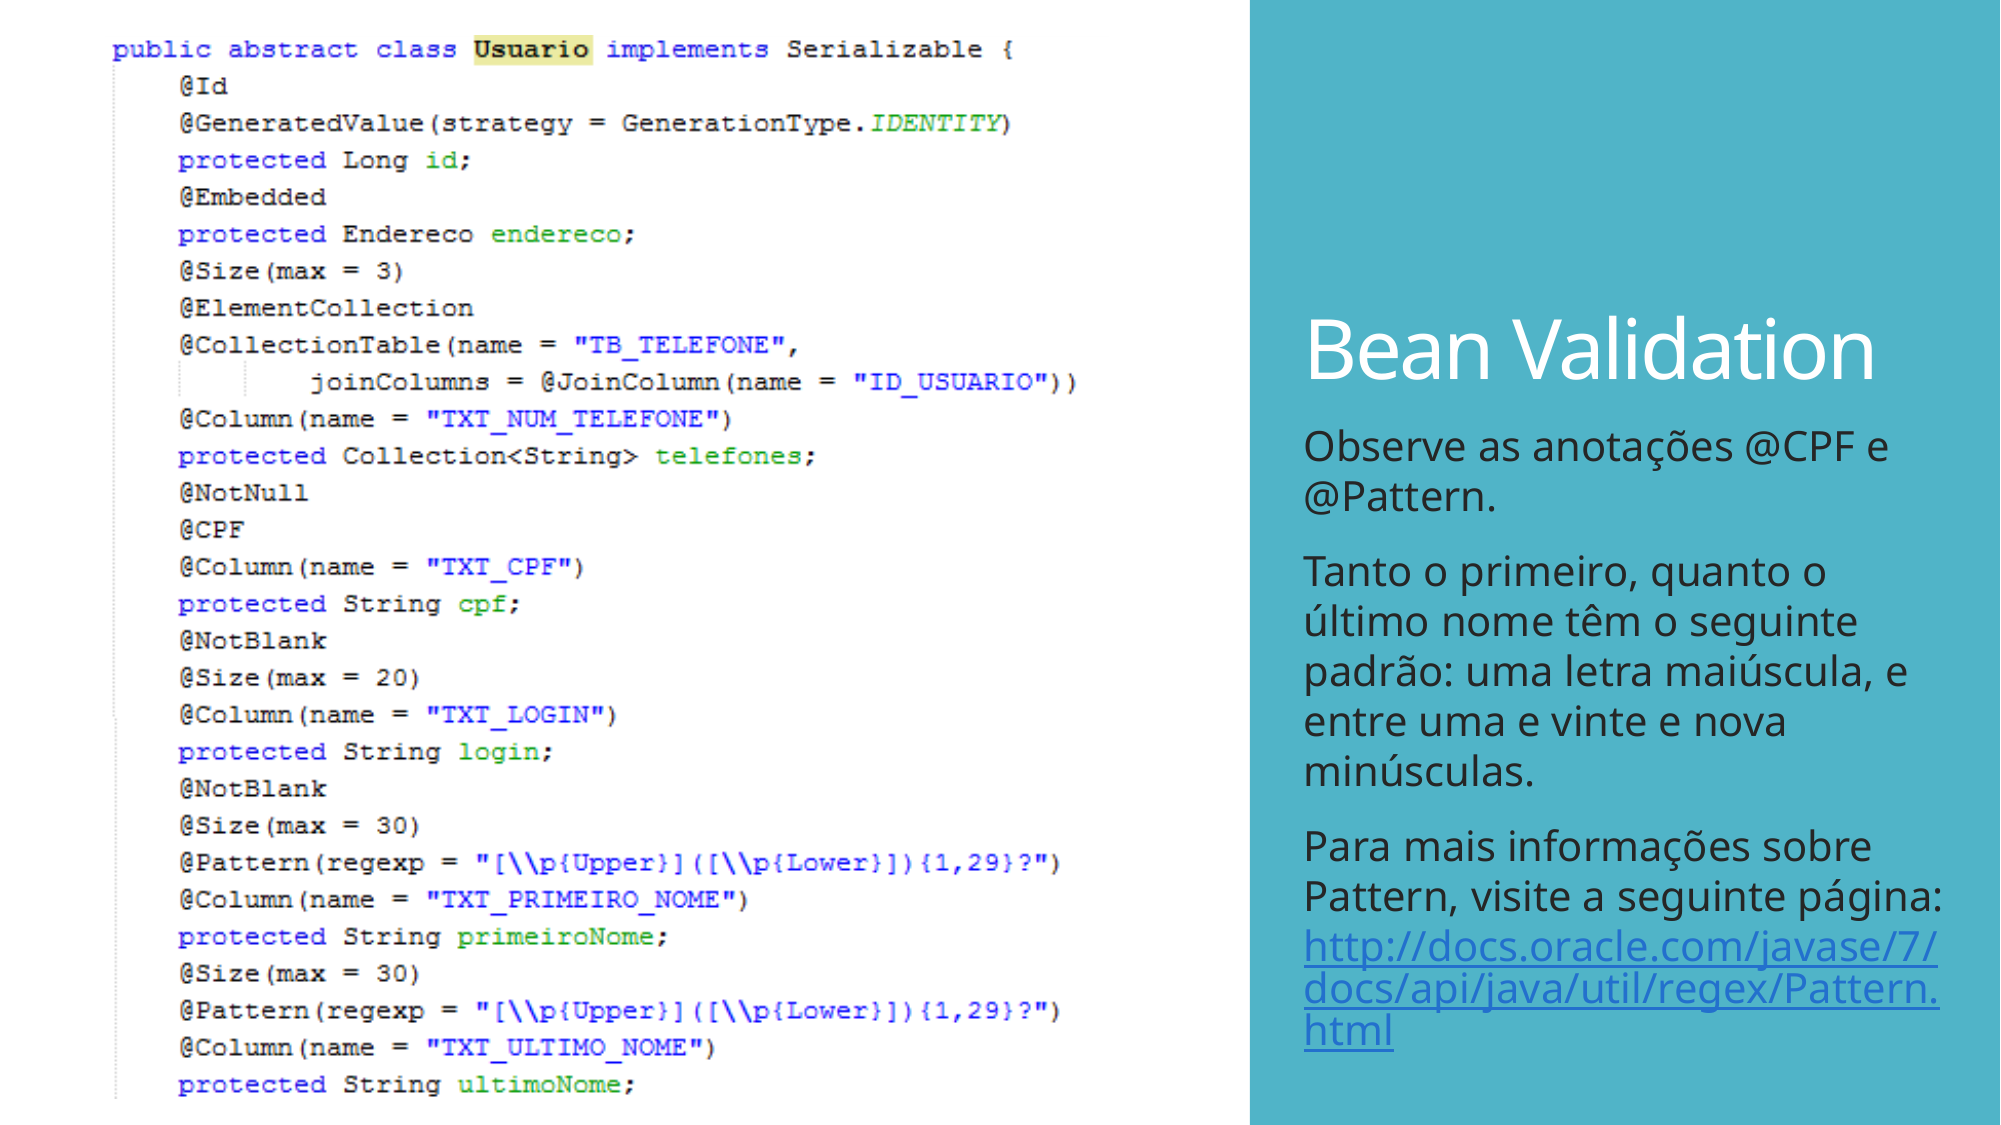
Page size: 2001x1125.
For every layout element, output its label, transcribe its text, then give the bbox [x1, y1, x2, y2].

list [105, 35, 1110, 1099]
title Bean Validation [1288, 276, 1911, 404]
list Observe as anotações @CPF e @Pattern. Tanto o primeiro, quanto o último nome têm o seguinte padrão: uma letra maiúscula, e entre uma e vinte e nova minúsculas. Para mais informações sobre Pattern, visite a seguinte página: http://docs.oracle.com/javase/7/docs/api/java/util/regex/Pattern.html [1288, 412, 1963, 1017]
